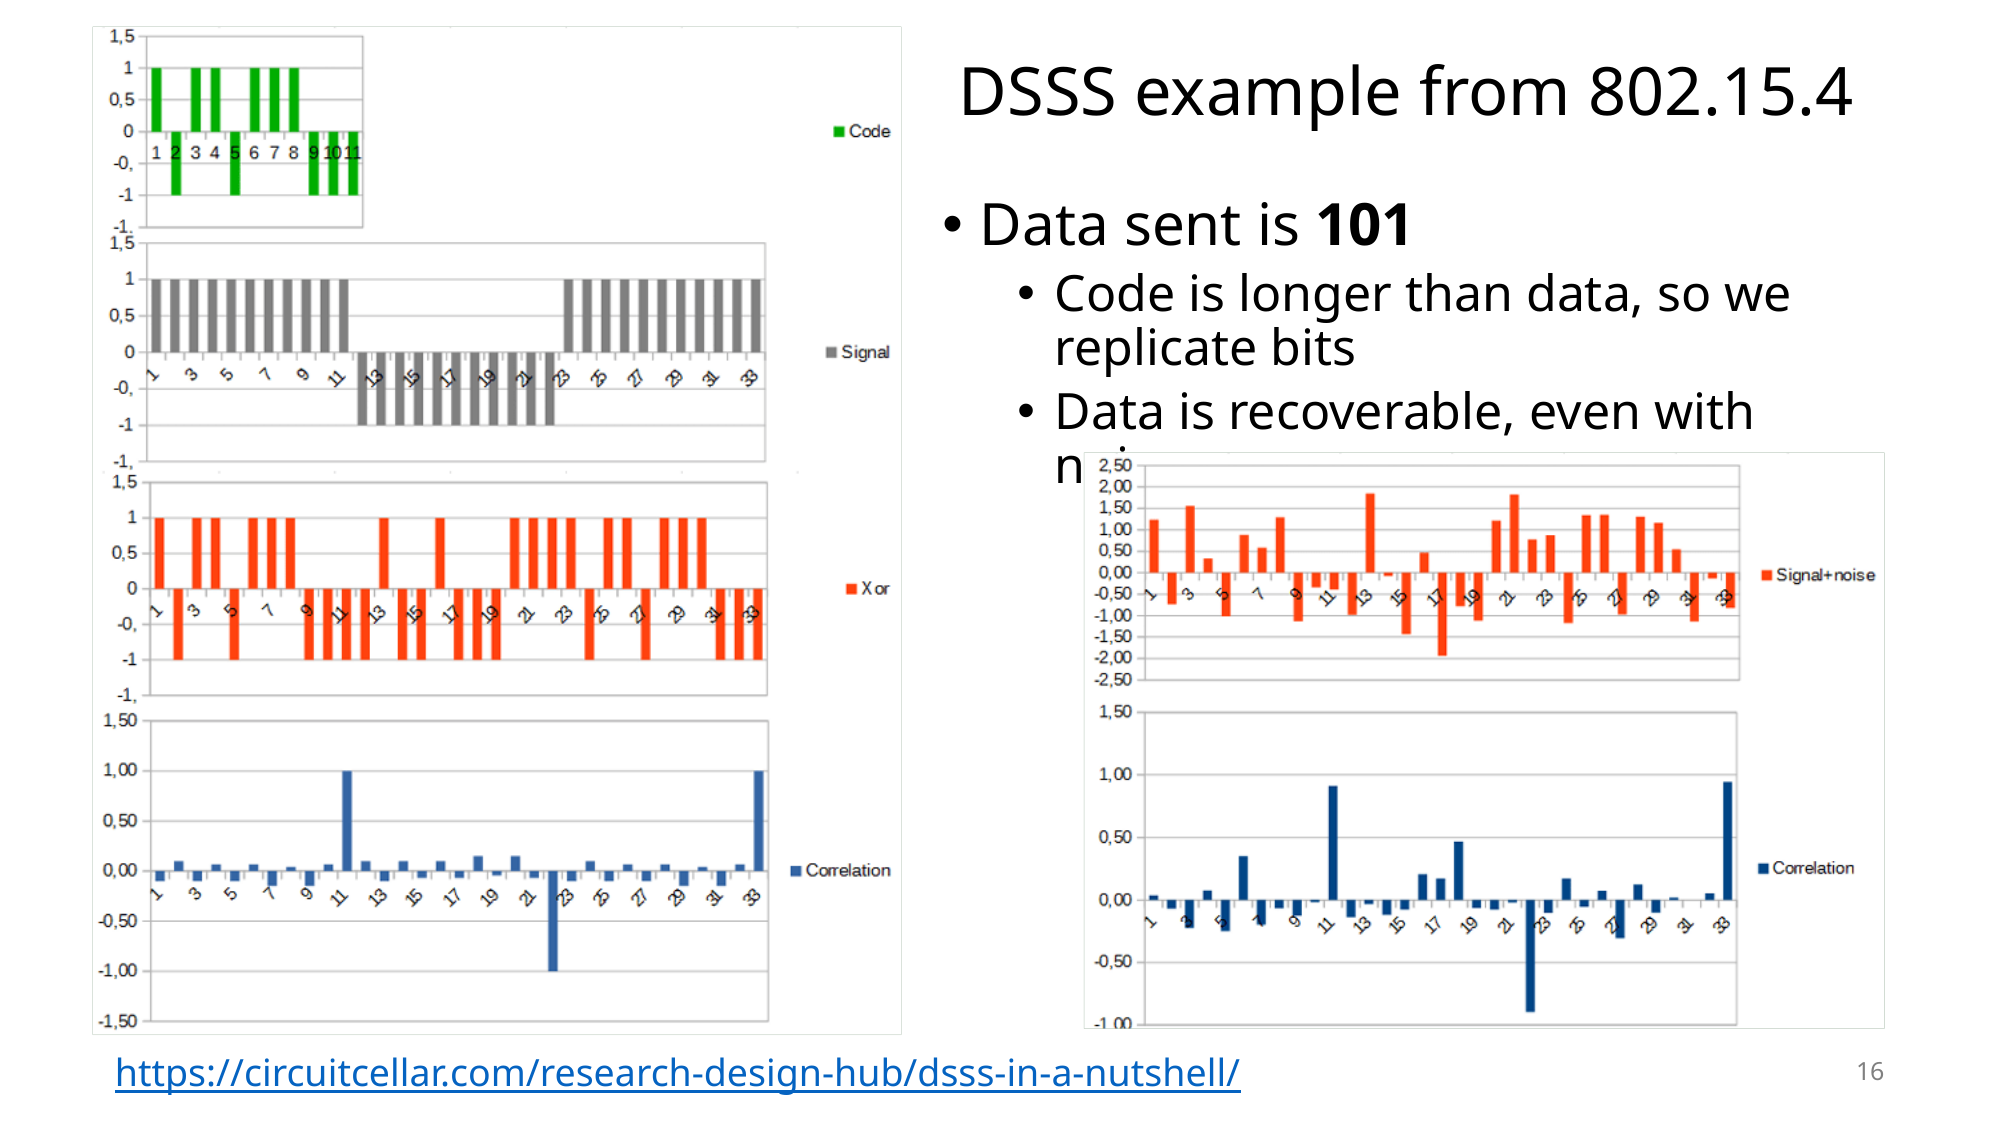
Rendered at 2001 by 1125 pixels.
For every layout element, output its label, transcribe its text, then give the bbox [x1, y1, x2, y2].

text_box https://circuitcellar.com/research-design-hub/dsss-in-a-nutshell/ [100, 1041, 1351, 1108]
picture [1061, 400, 1900, 1043]
slide_number 16 [1749, 1043, 1900, 1103]
picture [61, 15, 928, 1043]
list Data sent is 101 Code is longer than data, so we replicate bits Data is recoverable, even with noise [928, 187, 1900, 1013]
title DSSS example from 802.15.4 [943, 37, 1900, 150]
